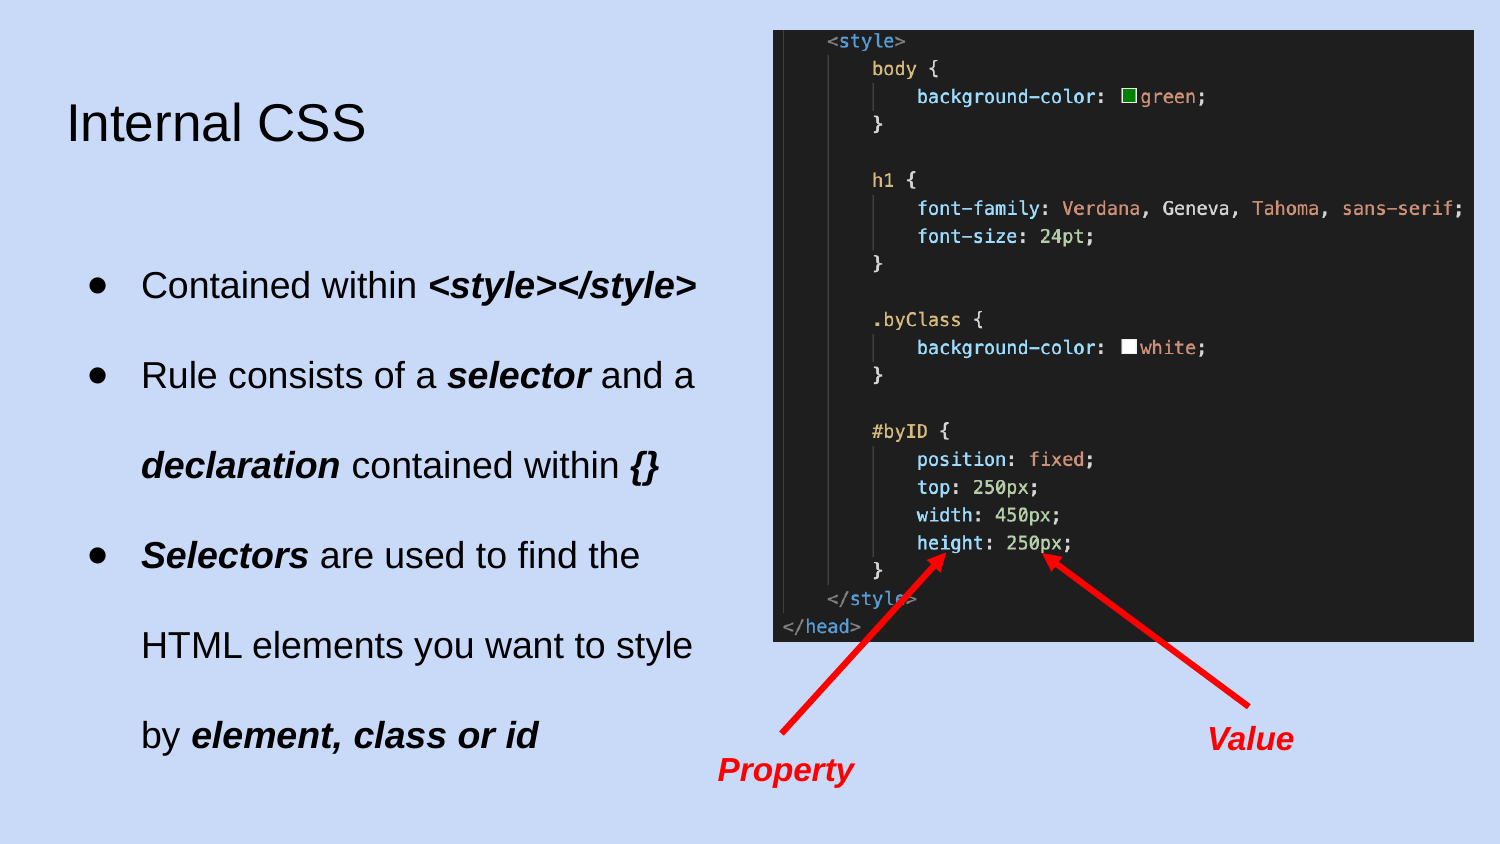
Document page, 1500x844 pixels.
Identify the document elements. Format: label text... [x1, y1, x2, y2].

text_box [781, 552, 947, 734]
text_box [1041, 552, 1250, 707]
list Contained within <style></style> Rule consists of a selector and a declaration contained within {} Selectors are used to find the HTML elements you want to style by element, class or id [51, 201, 750, 844]
text_box Value [1160, 702, 1342, 773]
text_box Property [695, 733, 877, 804]
title Internal CSS [51, 72, 767, 167]
picture [772, 30, 1474, 642]
